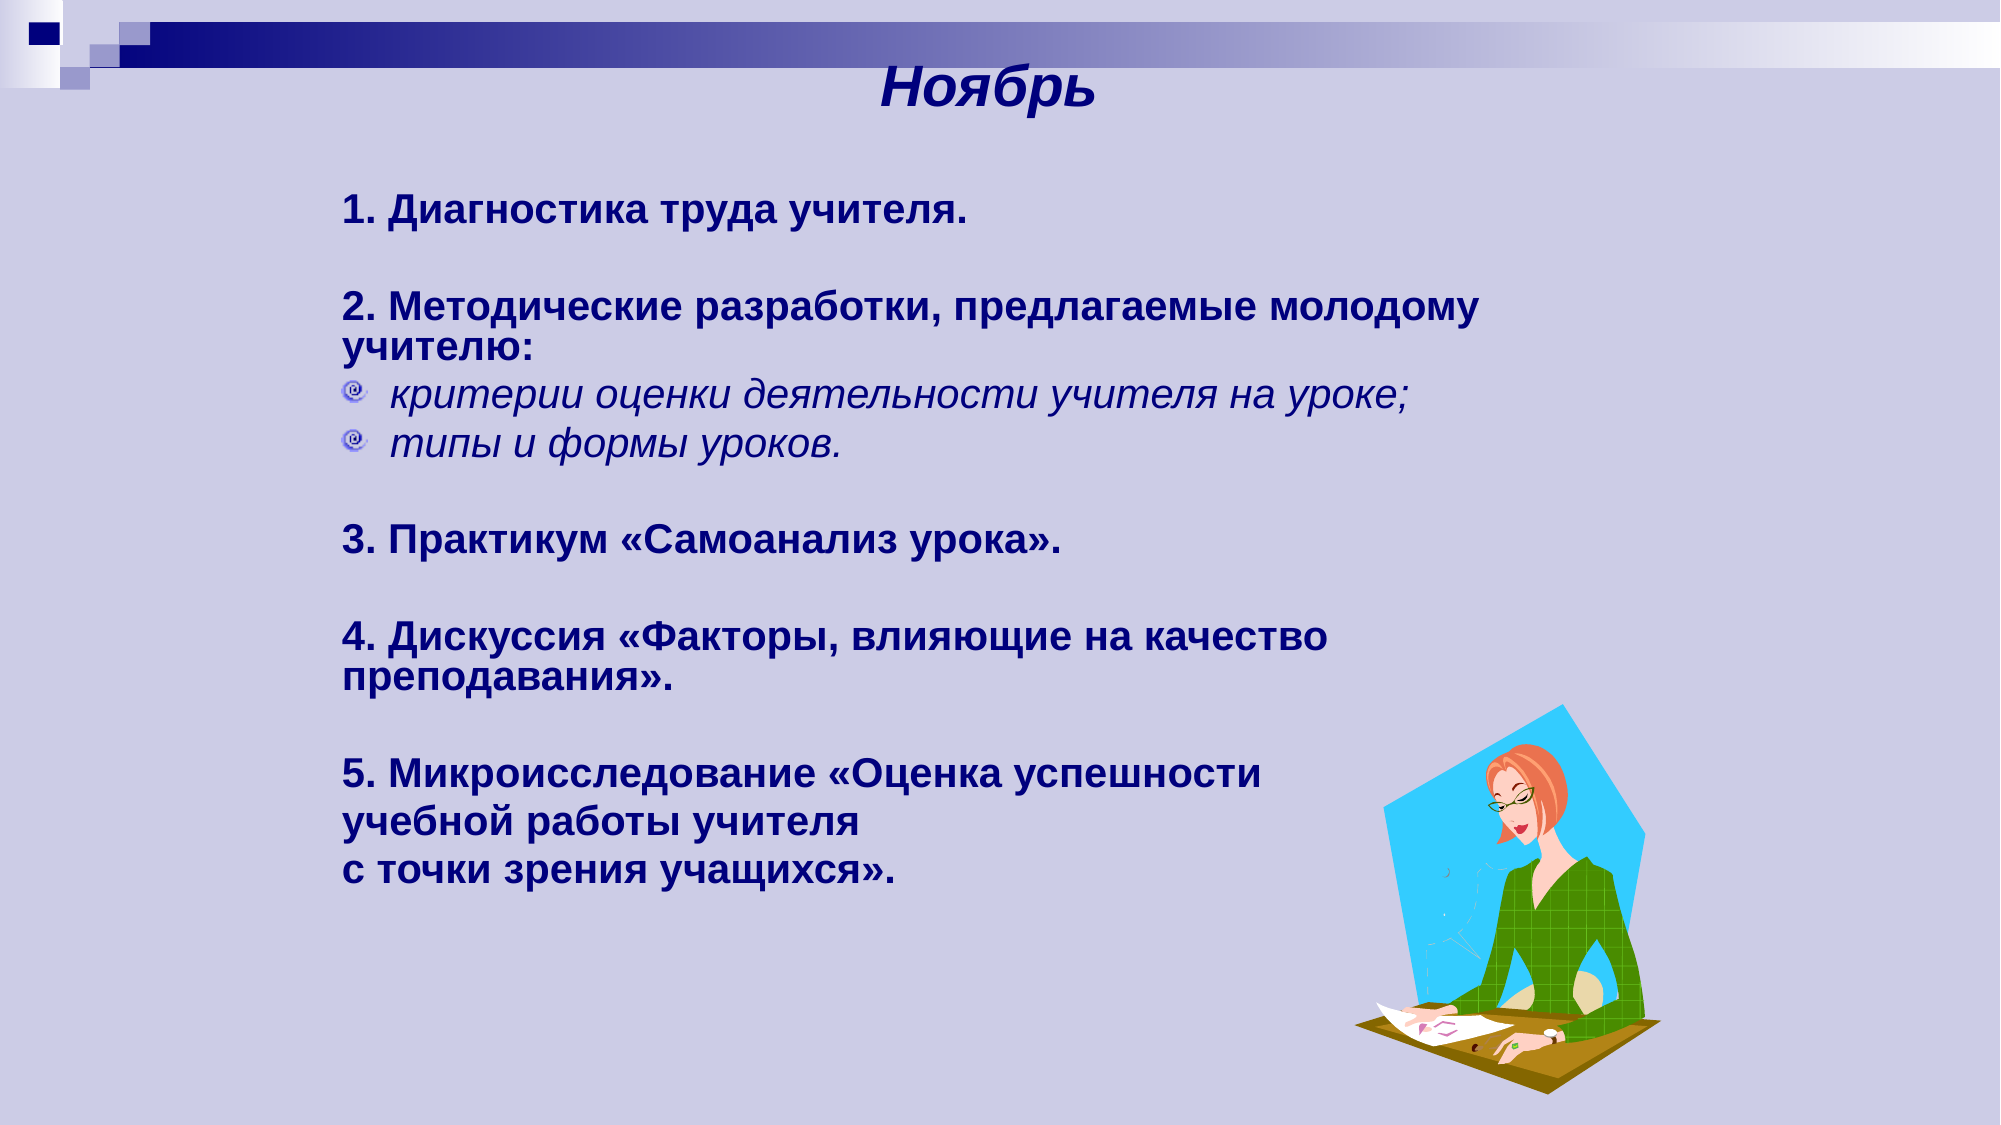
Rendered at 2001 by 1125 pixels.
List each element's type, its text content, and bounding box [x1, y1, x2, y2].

picture [341, 380, 368, 403]
list 1. Диагностика труда учителя. 2. Методические разработки, предлагаемые молодому учителю: критерии оценки деятельности учителя на уроке; типы и формы уроков. 3. Практикум «Самоанализ урока». 4. Дискуссия «Факторы, влияющие на качество преподавания». 5. Микроисследование «Оценка успешности учебной работы учителя с точки зрения учащихся». [326, 184, 1638, 1083]
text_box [1354, 704, 1662, 1095]
picture [341, 429, 368, 452]
title Ноябрь [338, 101, 1677, 138]
